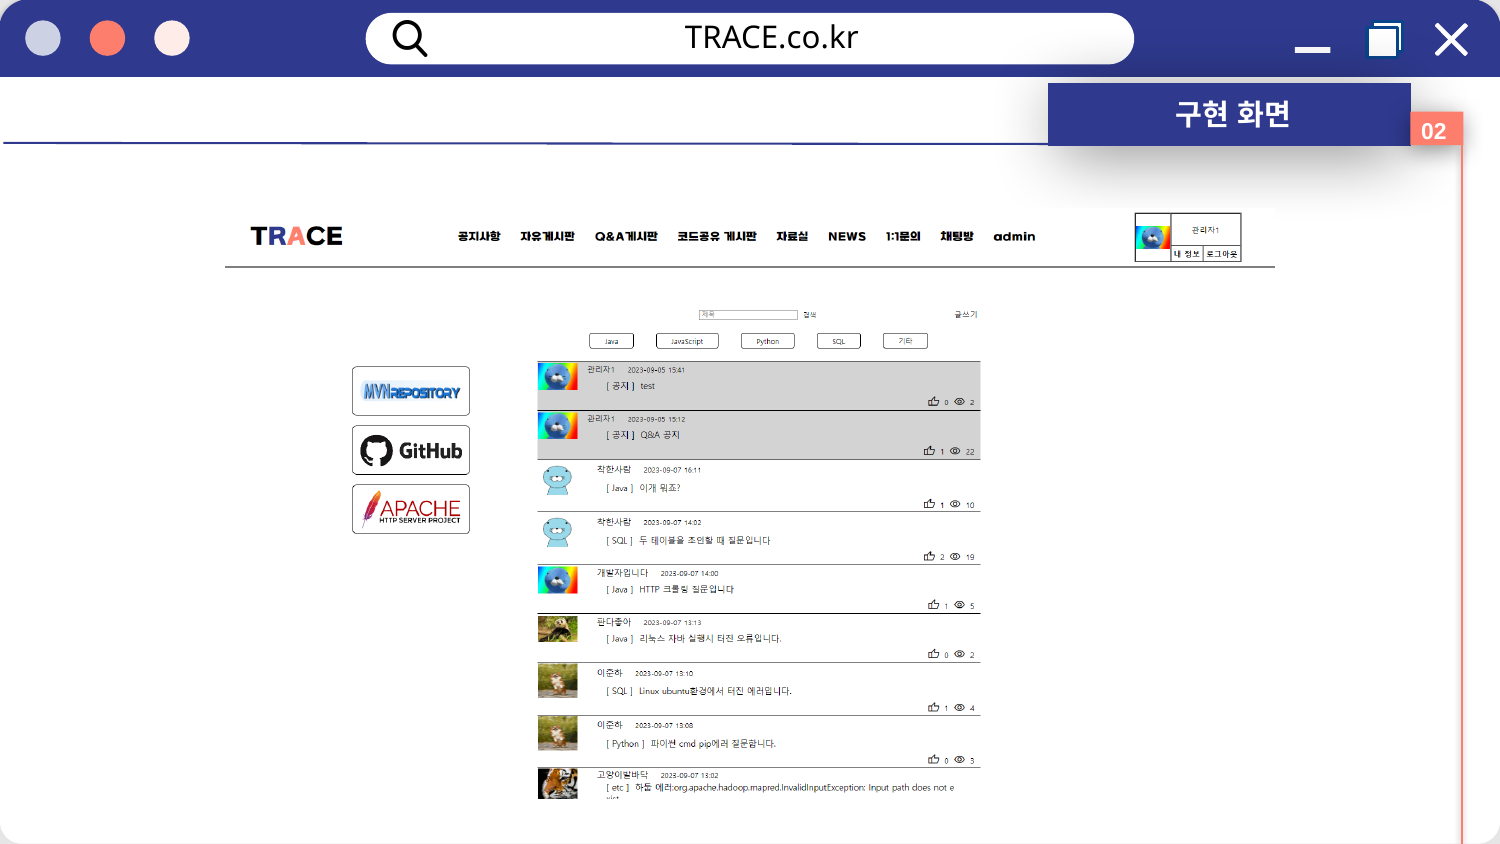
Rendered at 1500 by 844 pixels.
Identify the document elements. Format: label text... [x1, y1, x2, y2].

list 02 [1395, 109, 1464, 152]
list 구현 화면 [1048, 90, 1411, 140]
picture [392, 20, 428, 57]
picture [224, 207, 1276, 799]
